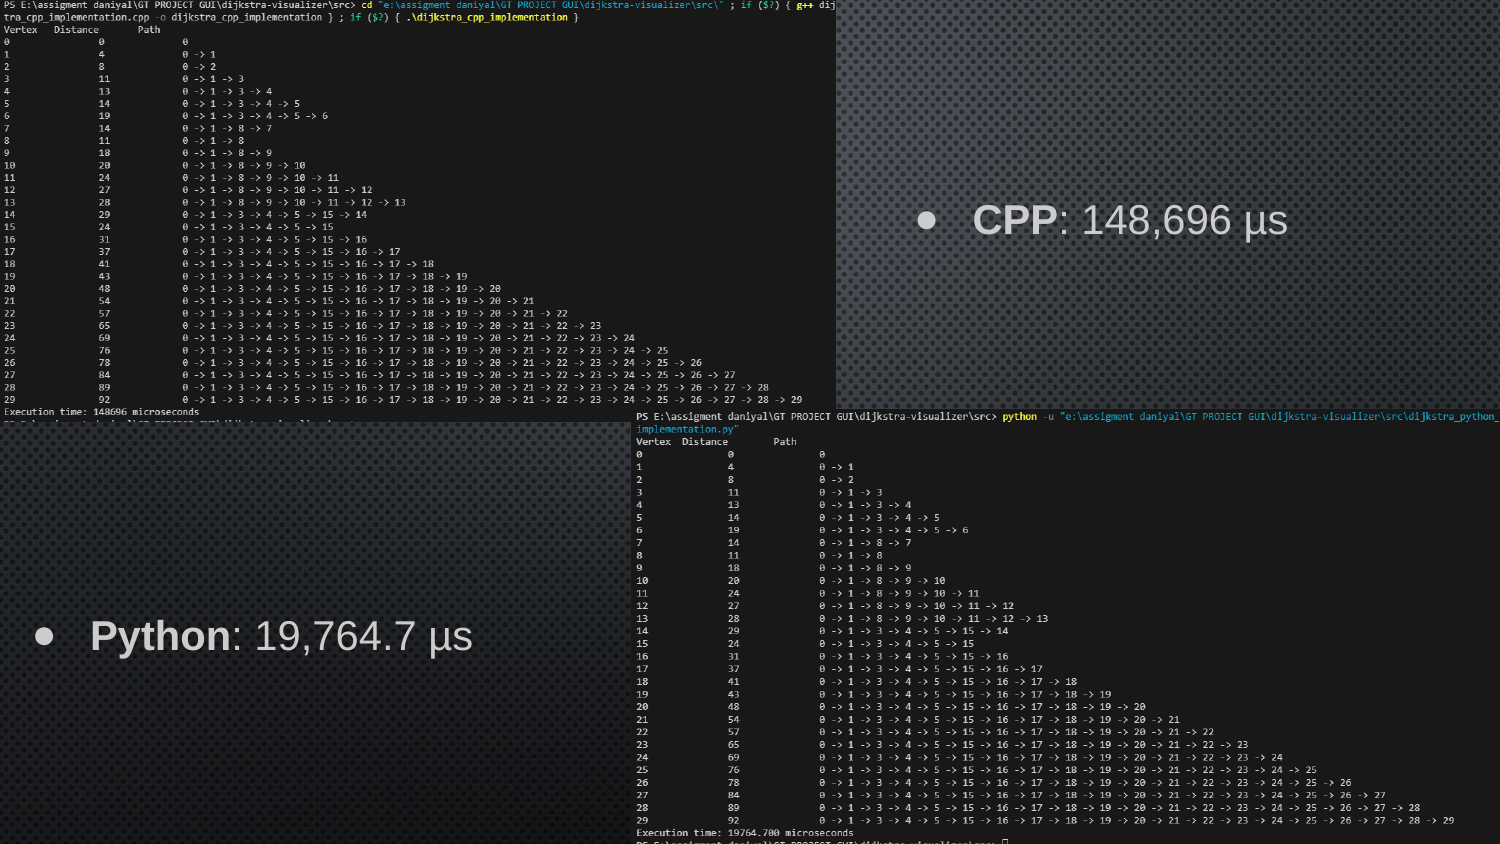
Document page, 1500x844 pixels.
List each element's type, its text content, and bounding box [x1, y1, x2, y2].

picture [0, 0, 1500, 844]
text_box Python: 19,764.7 µs [0, 586, 493, 674]
text_box CPP: 148,696 µs [882, 170, 1375, 258]
